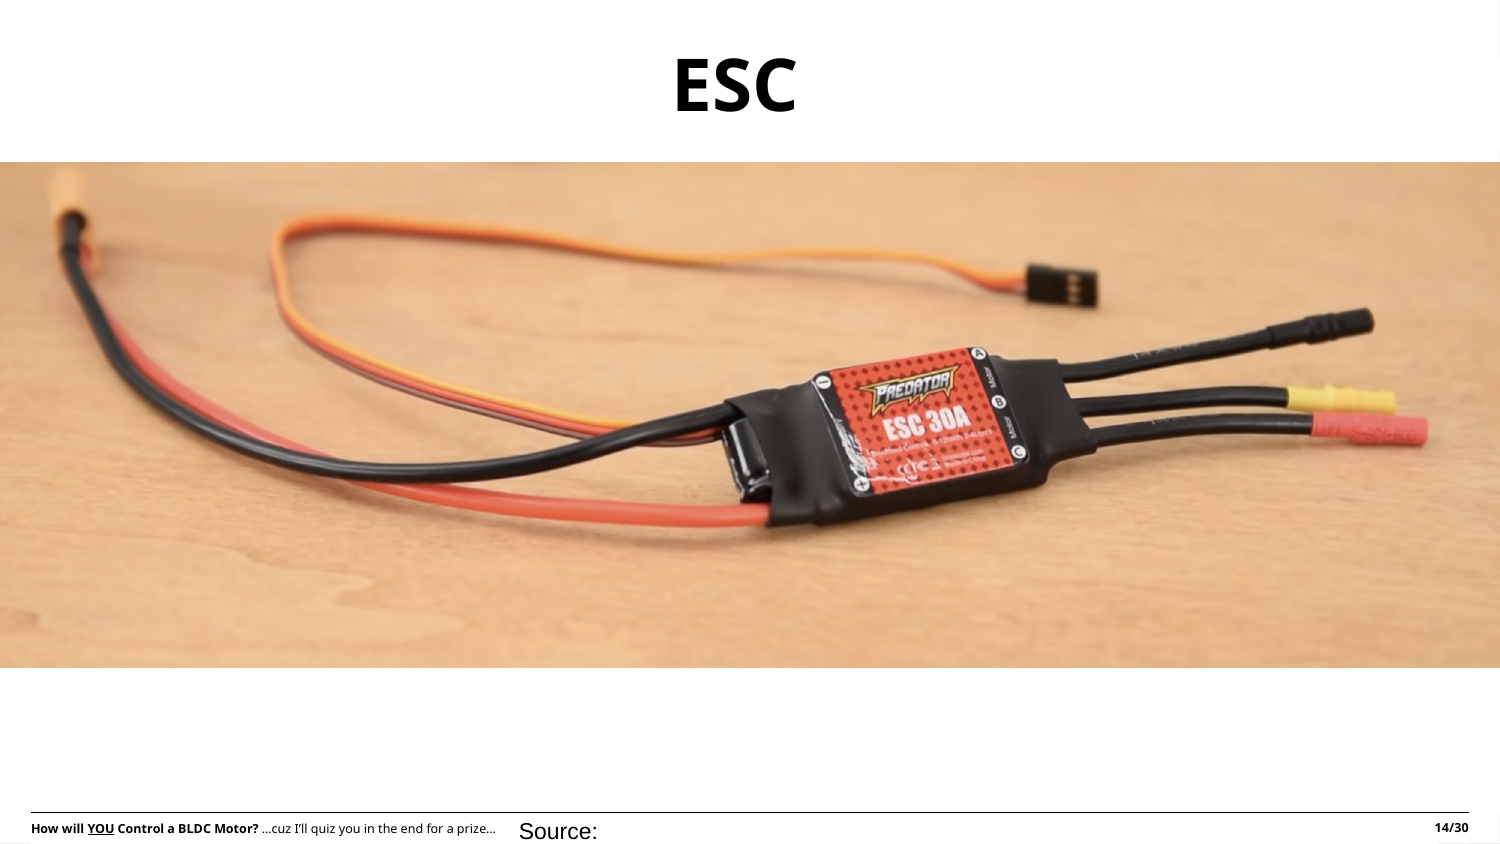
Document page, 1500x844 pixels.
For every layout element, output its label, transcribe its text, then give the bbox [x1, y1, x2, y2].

slide_number 14/30 [1419, 812, 1469, 844]
picture [0, 162, 1500, 668]
title ESC [24, 24, 1446, 141]
text_box Source: https://howtomechatronics.com/how-it-works/how-brushless-motor-and-esc-work/ [503, 801, 1446, 833]
